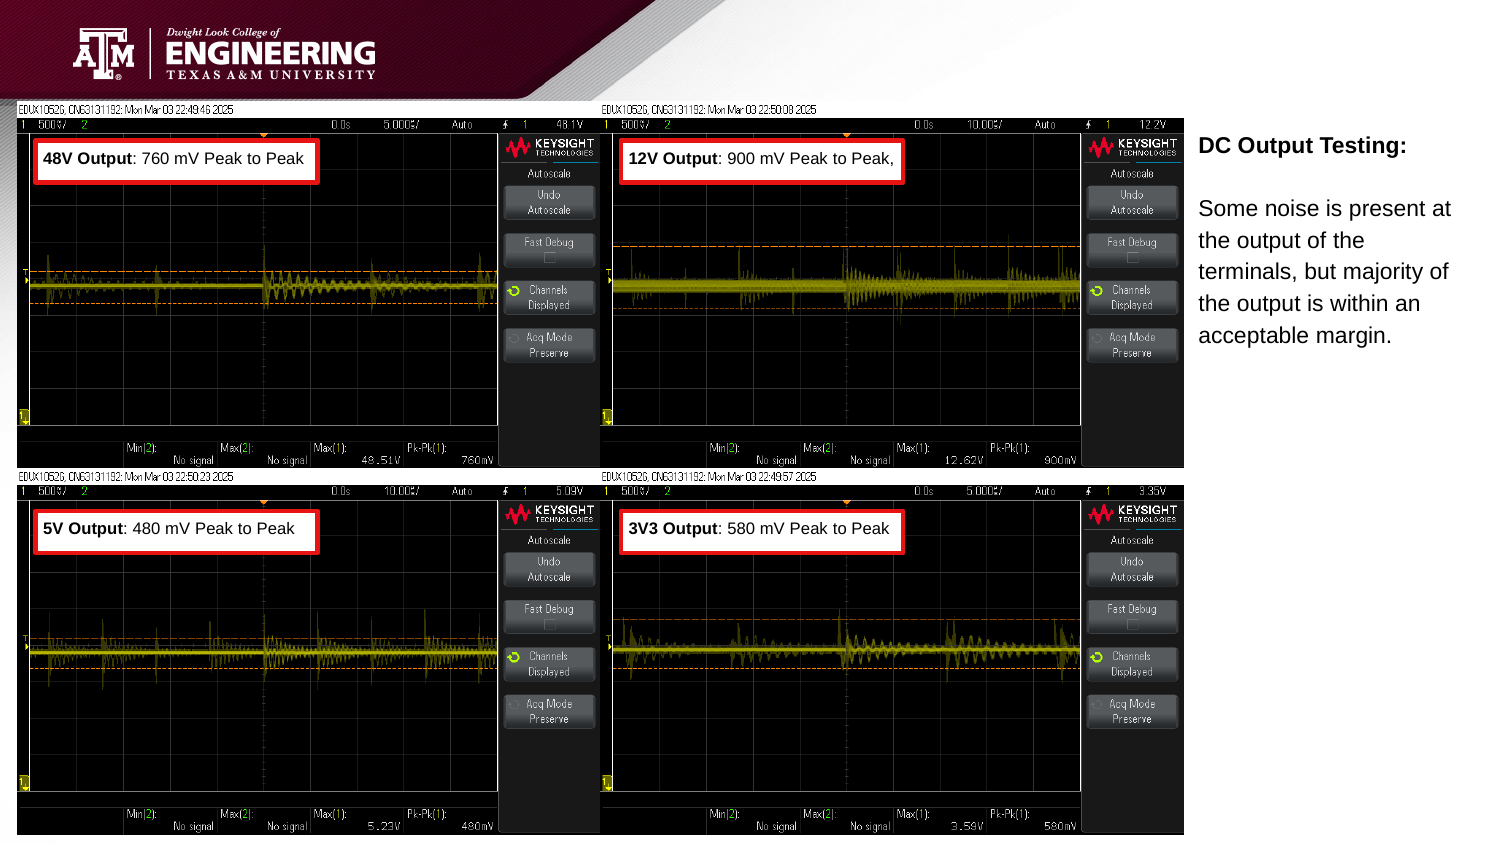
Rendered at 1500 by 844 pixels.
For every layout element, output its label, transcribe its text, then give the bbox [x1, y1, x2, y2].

title DC Output Testing: Some noise is present at the output of the terminals, but majority of the output is within an acceptable margin. [1187, 119, 1481, 802]
picture [0, 0, 1500, 844]
